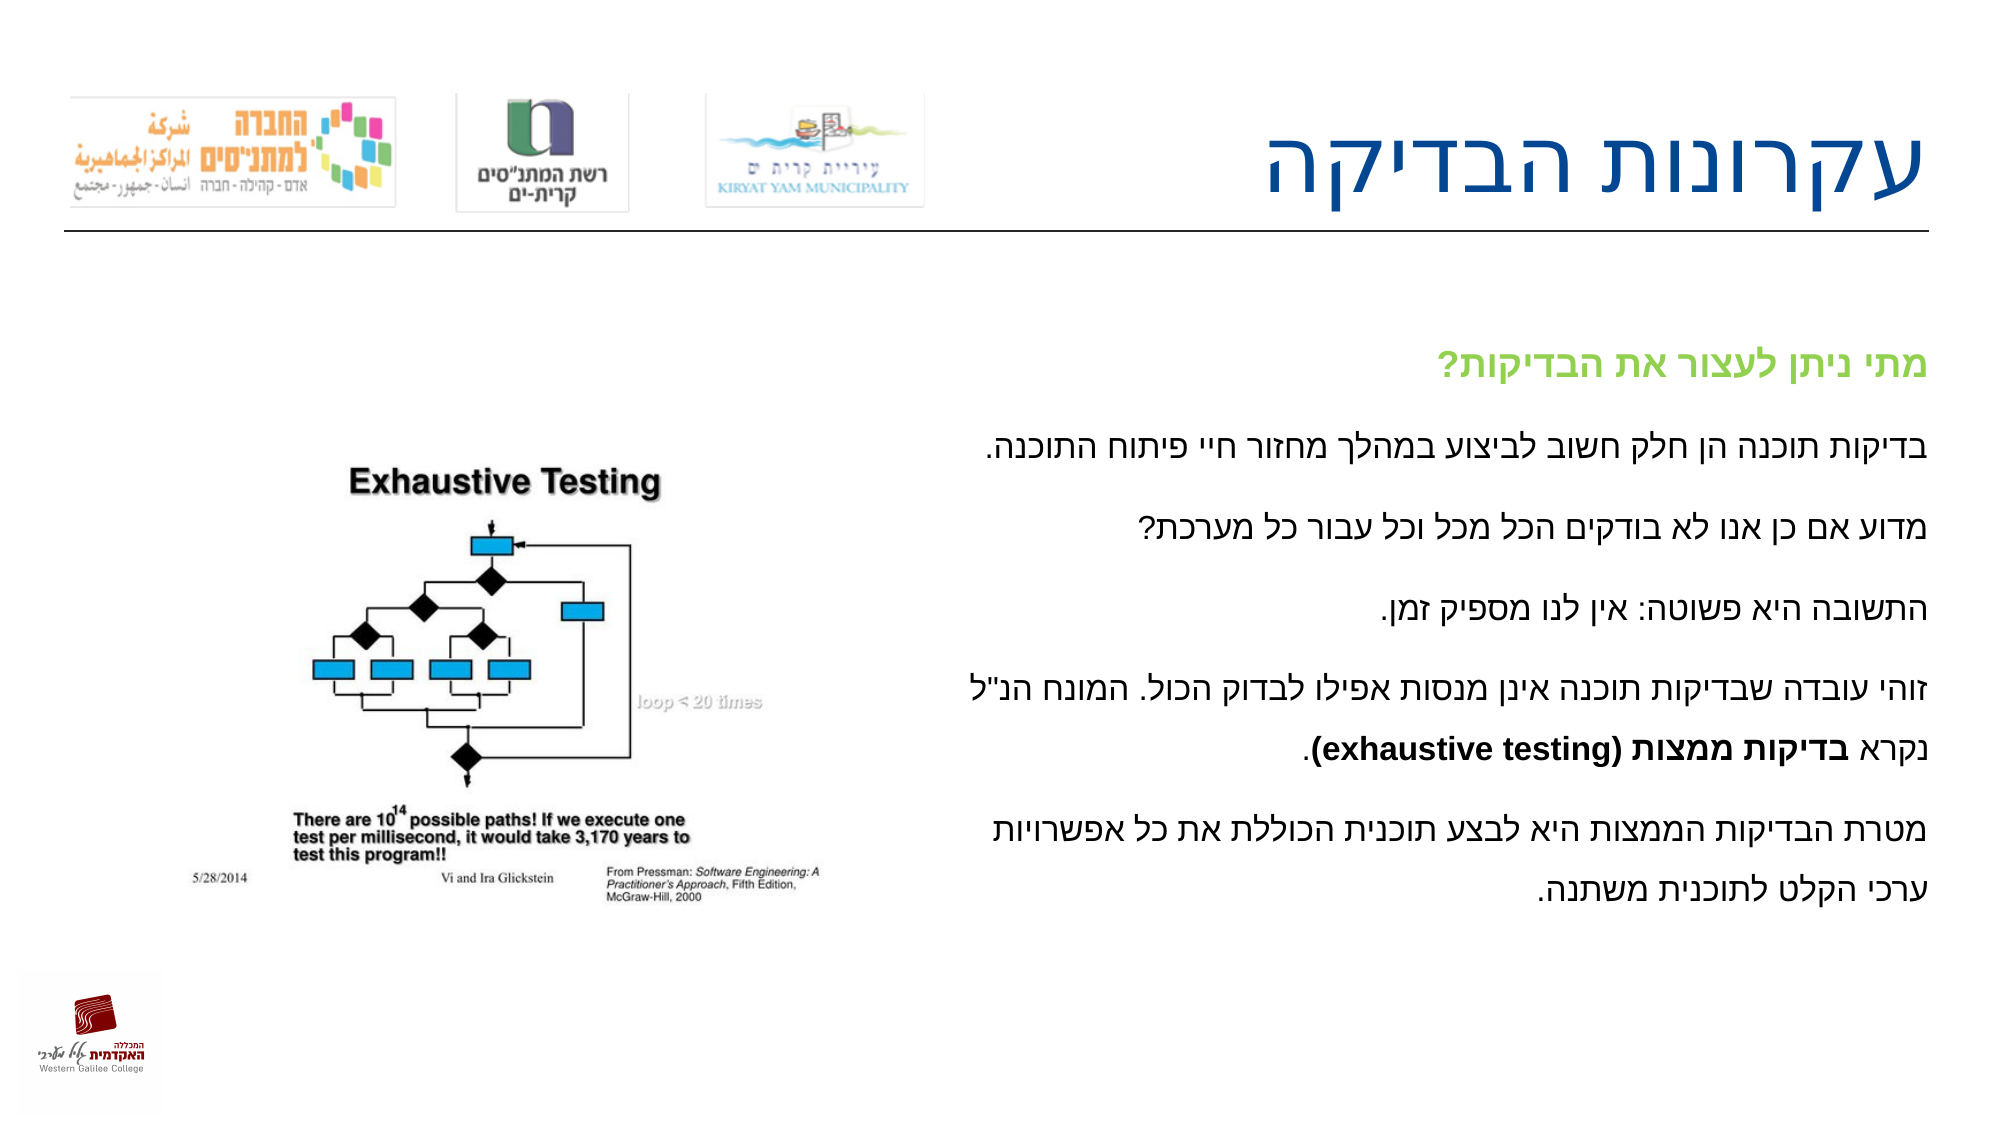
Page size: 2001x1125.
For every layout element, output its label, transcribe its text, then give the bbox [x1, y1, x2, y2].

picture [18, 970, 164, 1116]
picture [70, 93, 925, 213]
picture [151, 445, 844, 907]
text_box מתי ניתן לעצור את הבדיקות? בדיקות תוכנה הן חלק חשוב לביצוע במהלך מחזור חיי פיתוח התוכנה. מדוע אם כן אנו לא בודקים הכל מכל וכל עבור כל מערכת? התשובה היא פשוטה: אין לנו מספיק זמן. זוהי עובדה שבדיקות תוכנה אינן מנסות אפילו לבדוק הכול. המונח הנ"ל נקרא בדיקות ממצות (exhaustive testing). מטרת הבדיקות הממצות היא לבצע תוכנית הכוללת את כל אפשרויות ערכי הקלט לתוכנית משתנה. [924, 309, 1930, 1043]
title עקרונות הבדיקה [64, 55, 1930, 221]
